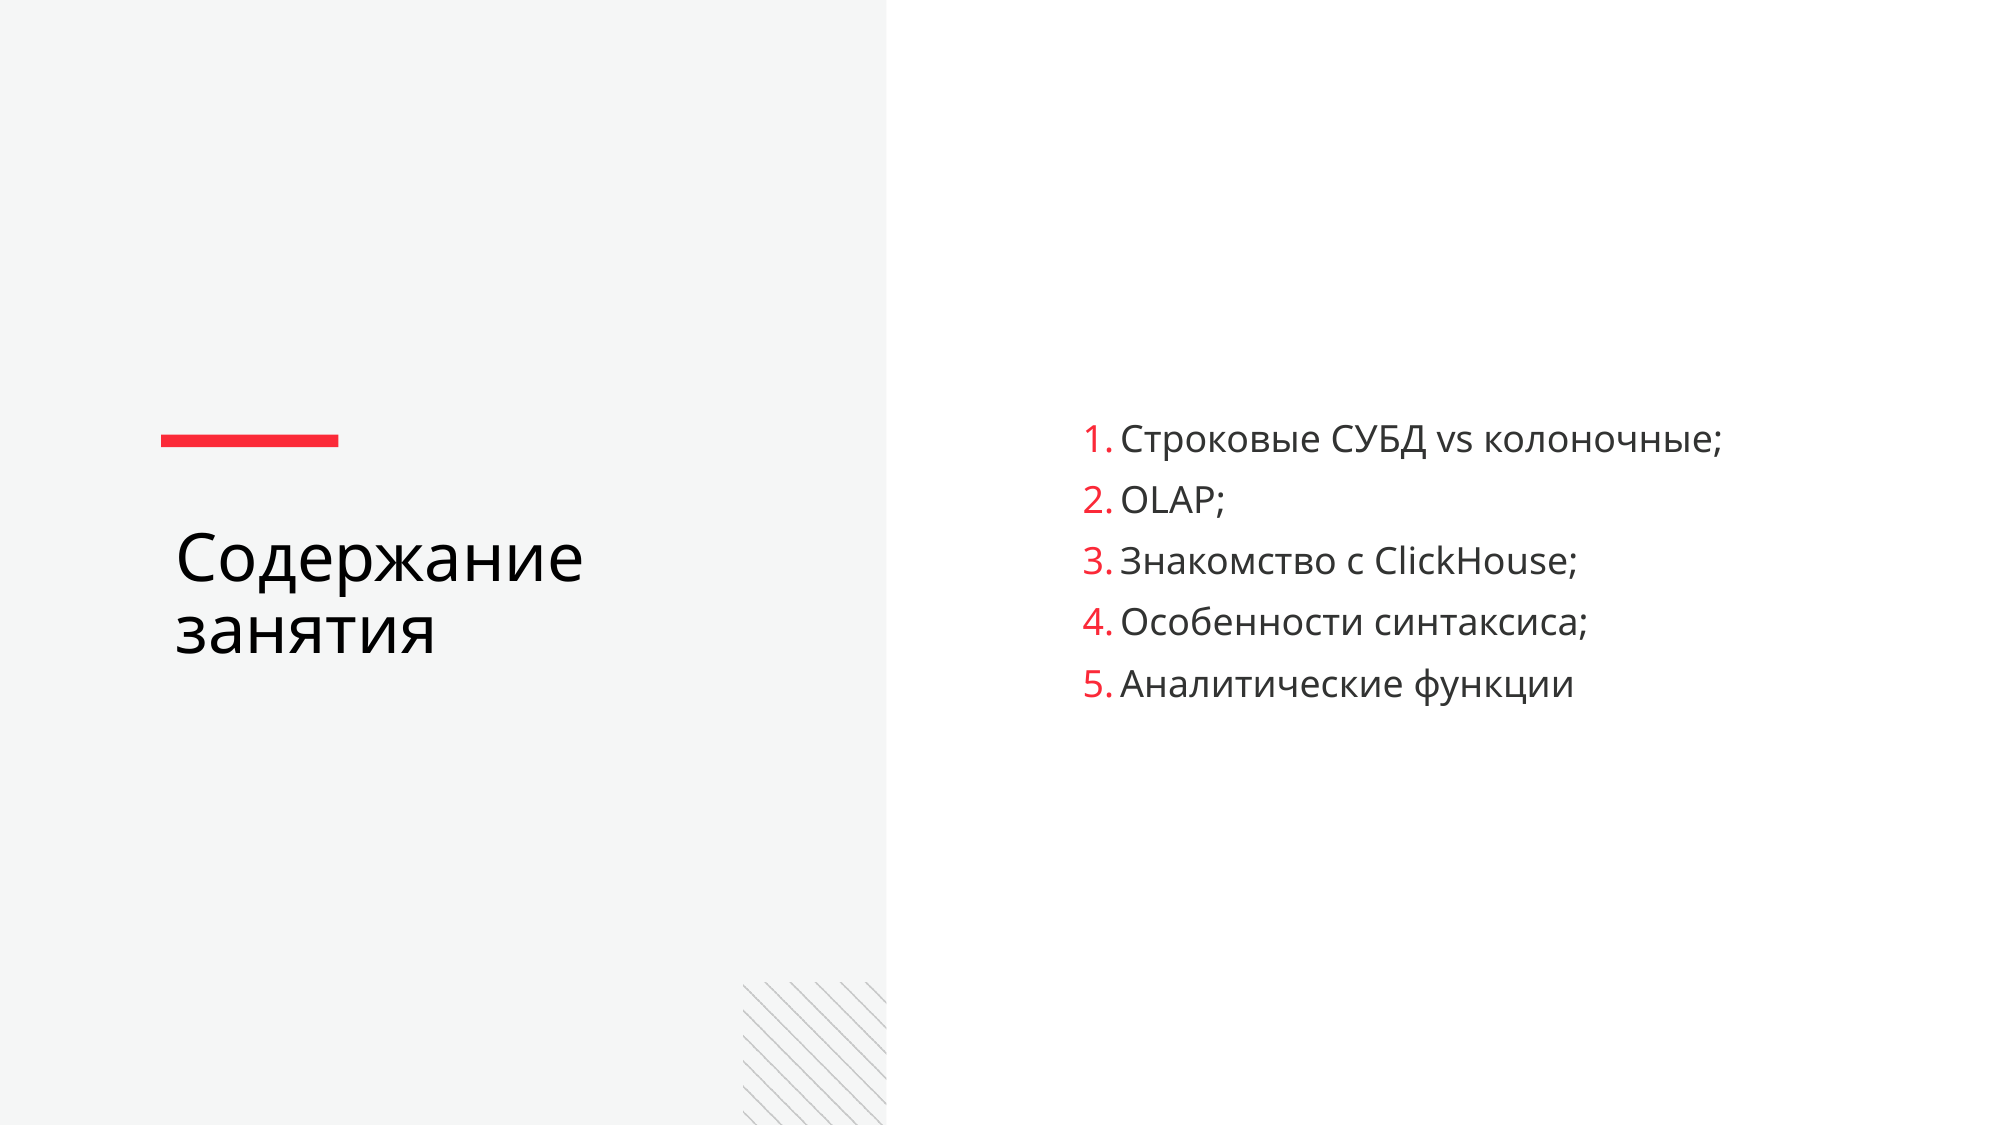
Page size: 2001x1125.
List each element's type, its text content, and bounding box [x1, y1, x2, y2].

list Строковые СУБД vs колоночные; OLAP; Знакомство с ClickHouse; Особенности синтаксиса; Аналитические функции [1067, 163, 1839, 962]
list Содержание занятия [161, 516, 729, 754]
